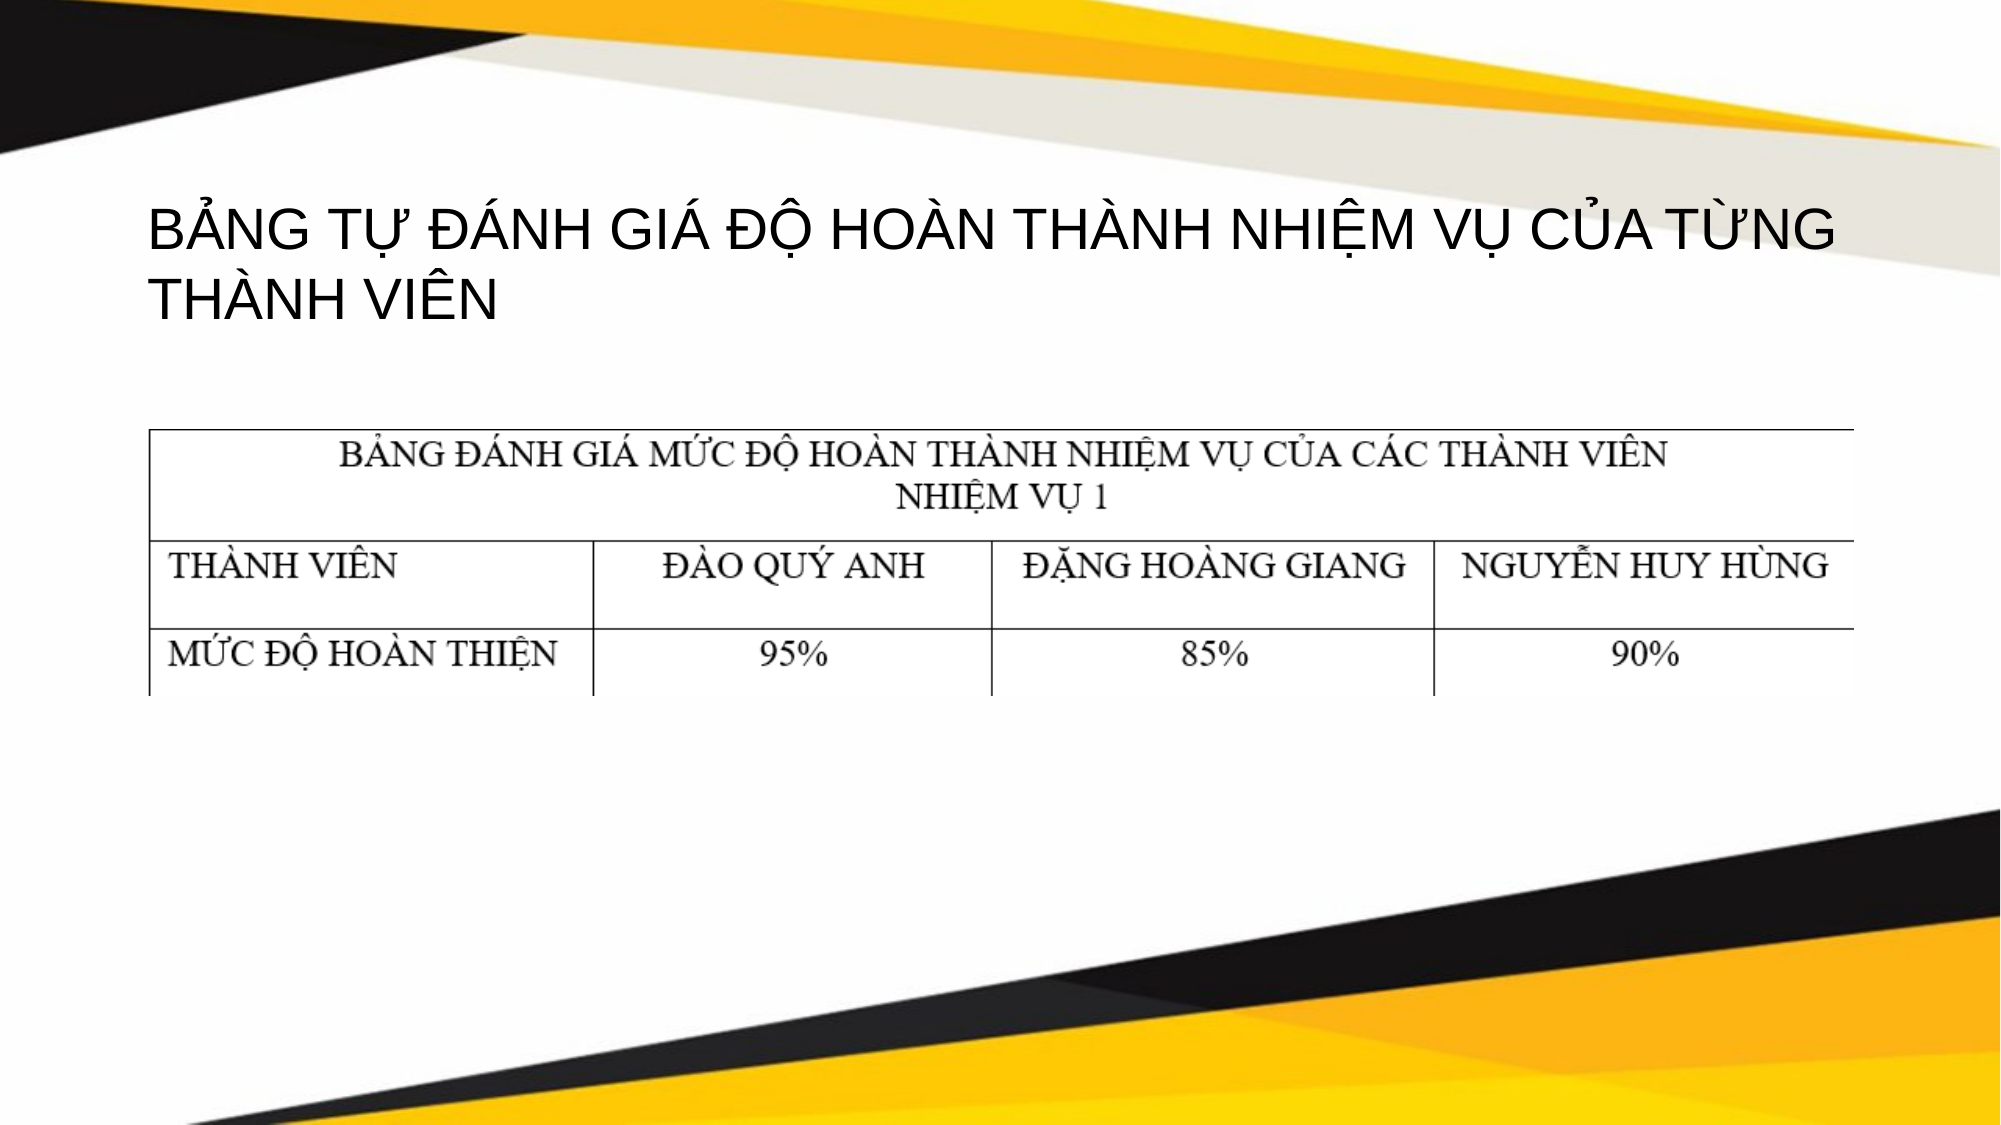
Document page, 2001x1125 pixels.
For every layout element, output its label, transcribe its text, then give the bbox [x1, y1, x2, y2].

text_box BẢNG TỰ ĐÁNH GIÁ ĐỘ HOÀN THÀNH NHIỆM VỤ CỦA TỪNG THÀNH VIÊN [132, 183, 1868, 339]
picture [0, 0, 2001, 1125]
